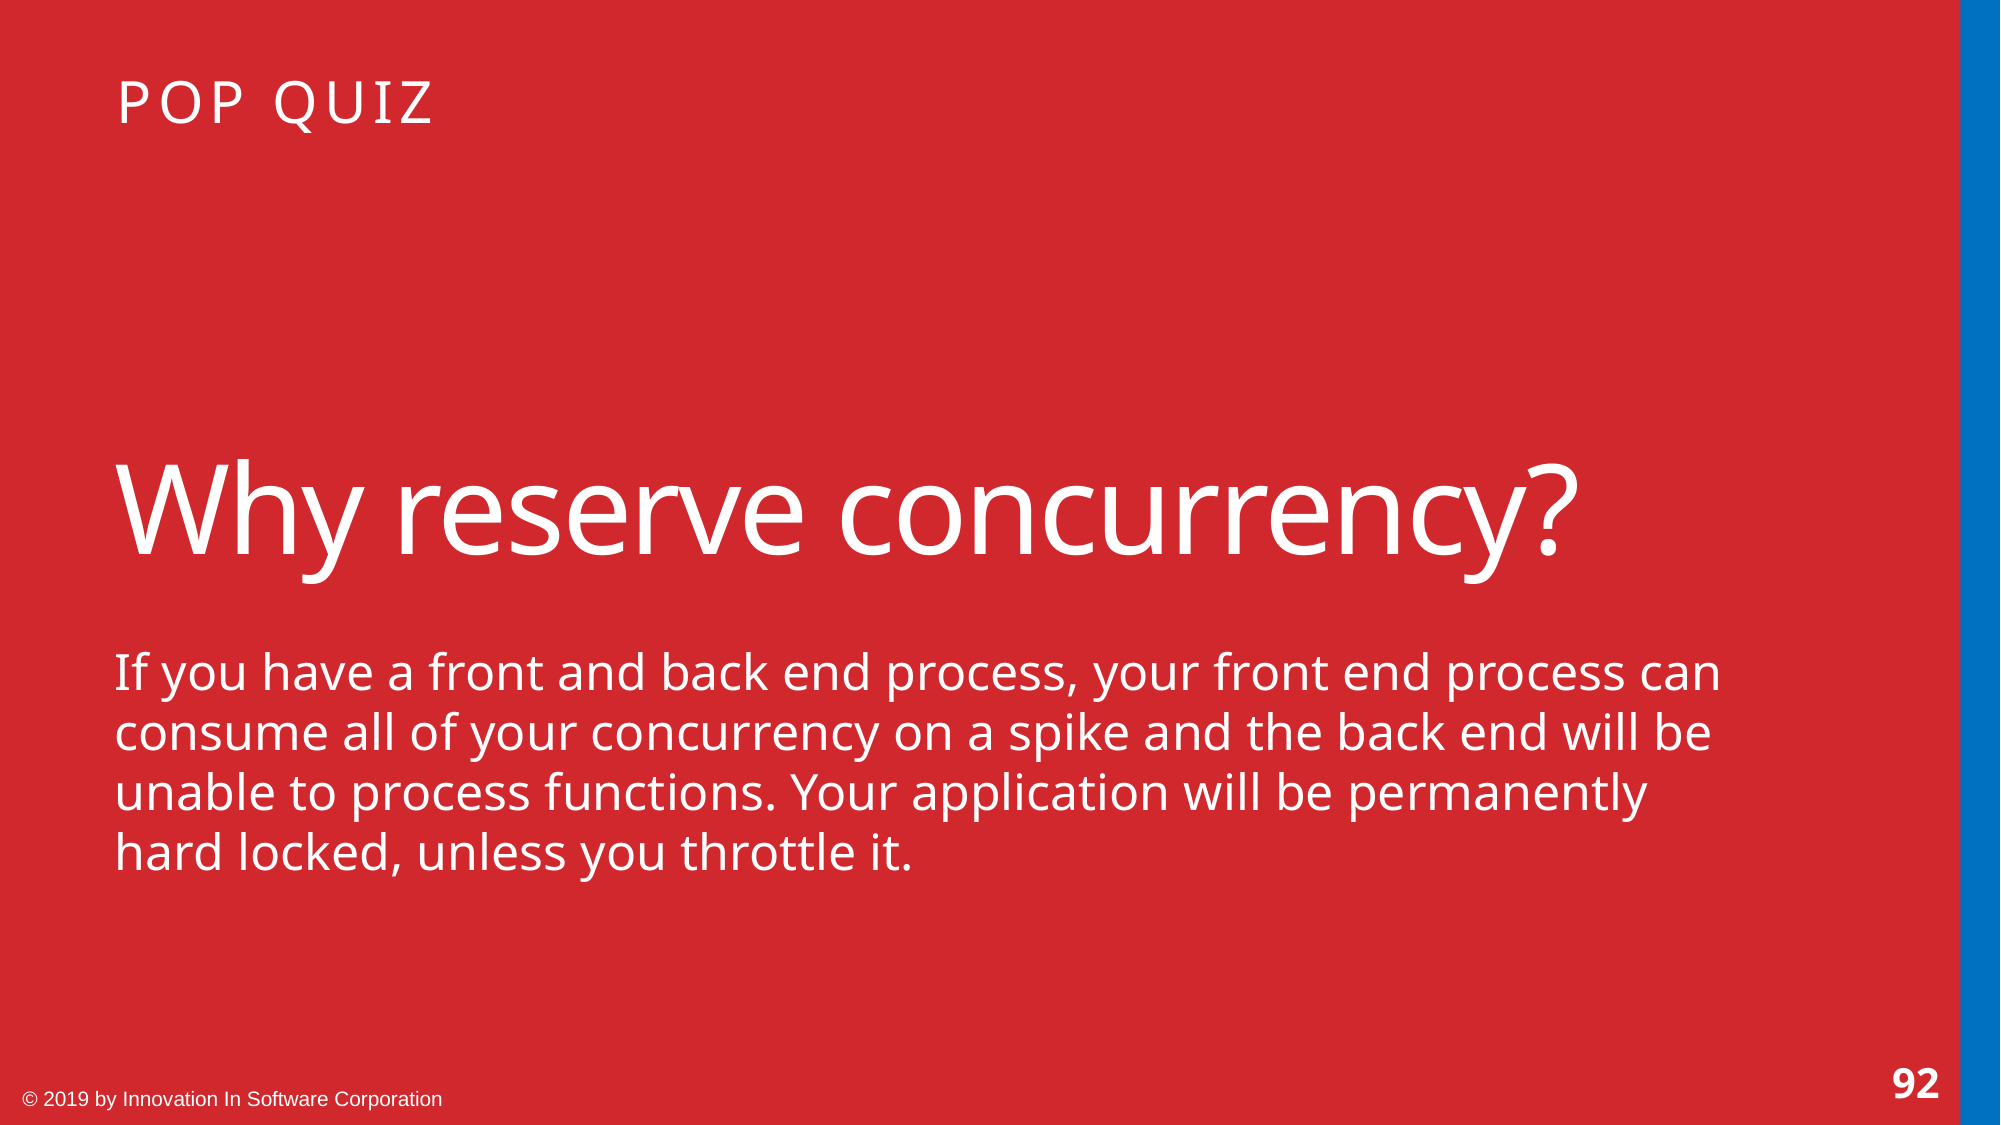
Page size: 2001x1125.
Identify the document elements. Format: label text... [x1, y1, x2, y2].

footer © 2019 by Innovation In Software Corporation [7, 1078, 758, 1125]
title Why reserve concurrency? [99, 390, 1818, 587]
list If you have a front and back end process, your front end process can consume all of your concurrency on a spike and the back end will be unable to process functions. Your application will be permanently hard locked, unless you throttle it. [99, 633, 1743, 954]
slide_number 92 [1739, 1045, 1956, 1125]
